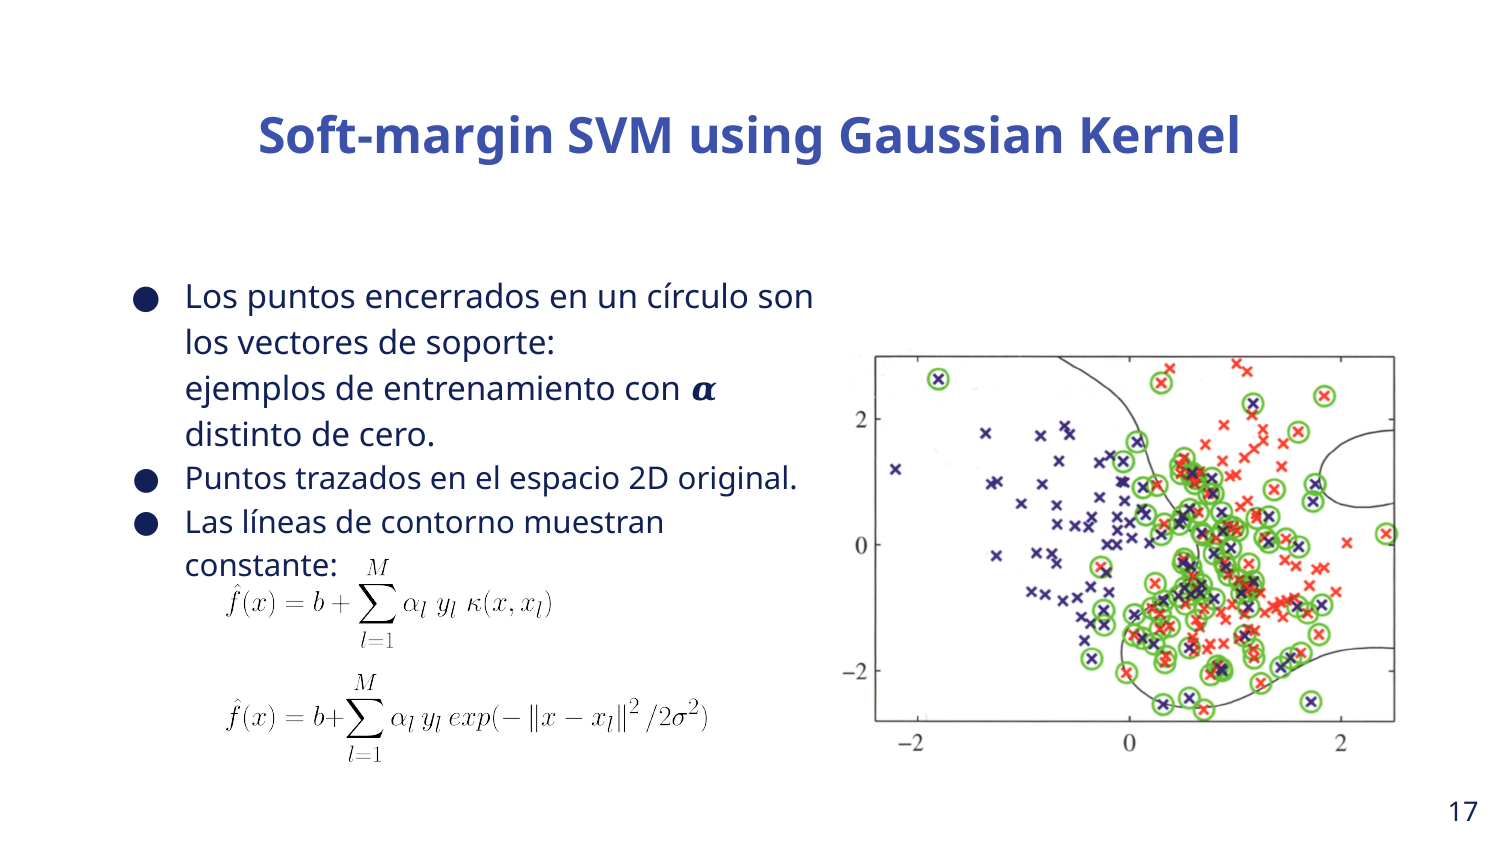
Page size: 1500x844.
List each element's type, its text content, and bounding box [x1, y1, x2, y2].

slide_number ‹#› [1403, 779, 1494, 844]
text_box Los puntos encerrados en un círculo son los vectores de soporte: ejemplos de entrenamiento con 𝜶 distinto de cero. Puntos trazados en el espacio 2D original. Las líneas de contorno muestran constante: [94, 254, 833, 762]
picture [833, 341, 1404, 762]
picture [226, 559, 552, 648]
text_box Soft-margin SVM using Gaussian Kernel [0, 88, 1500, 183]
picture [226, 673, 707, 763]
